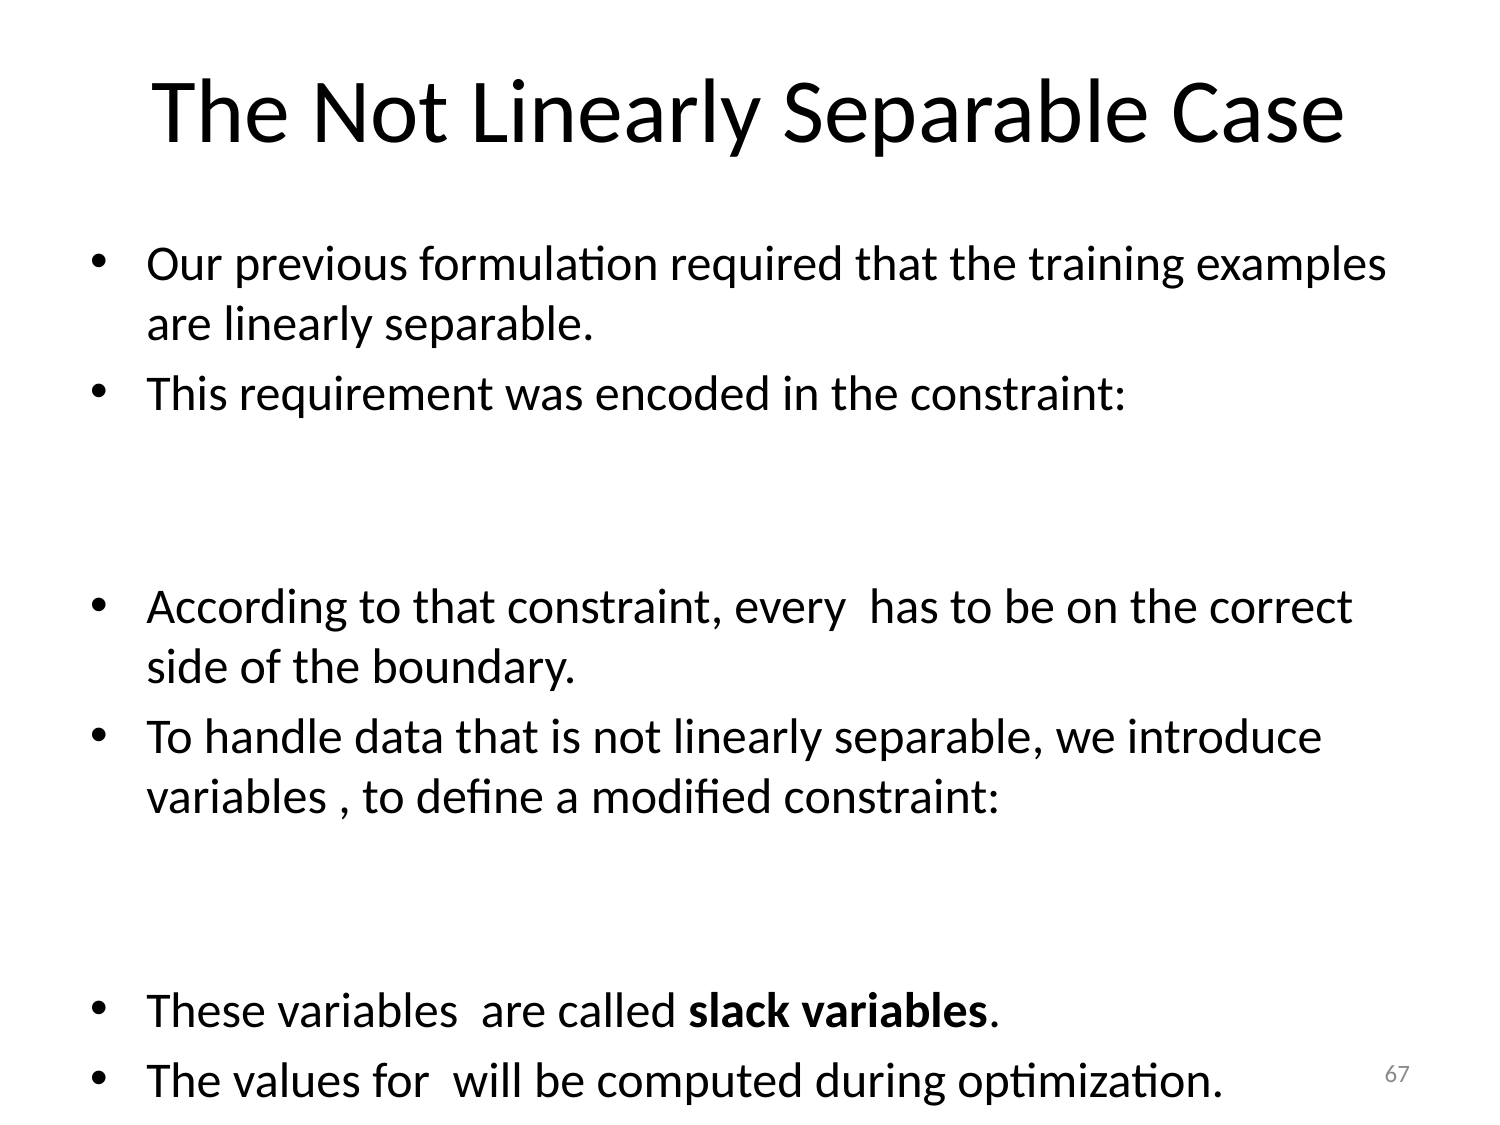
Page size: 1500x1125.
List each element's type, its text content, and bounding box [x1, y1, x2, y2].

title The Not Linearly Separable Case [75, 24, 1425, 188]
slide_number 67 [1074, 1042, 1425, 1103]
